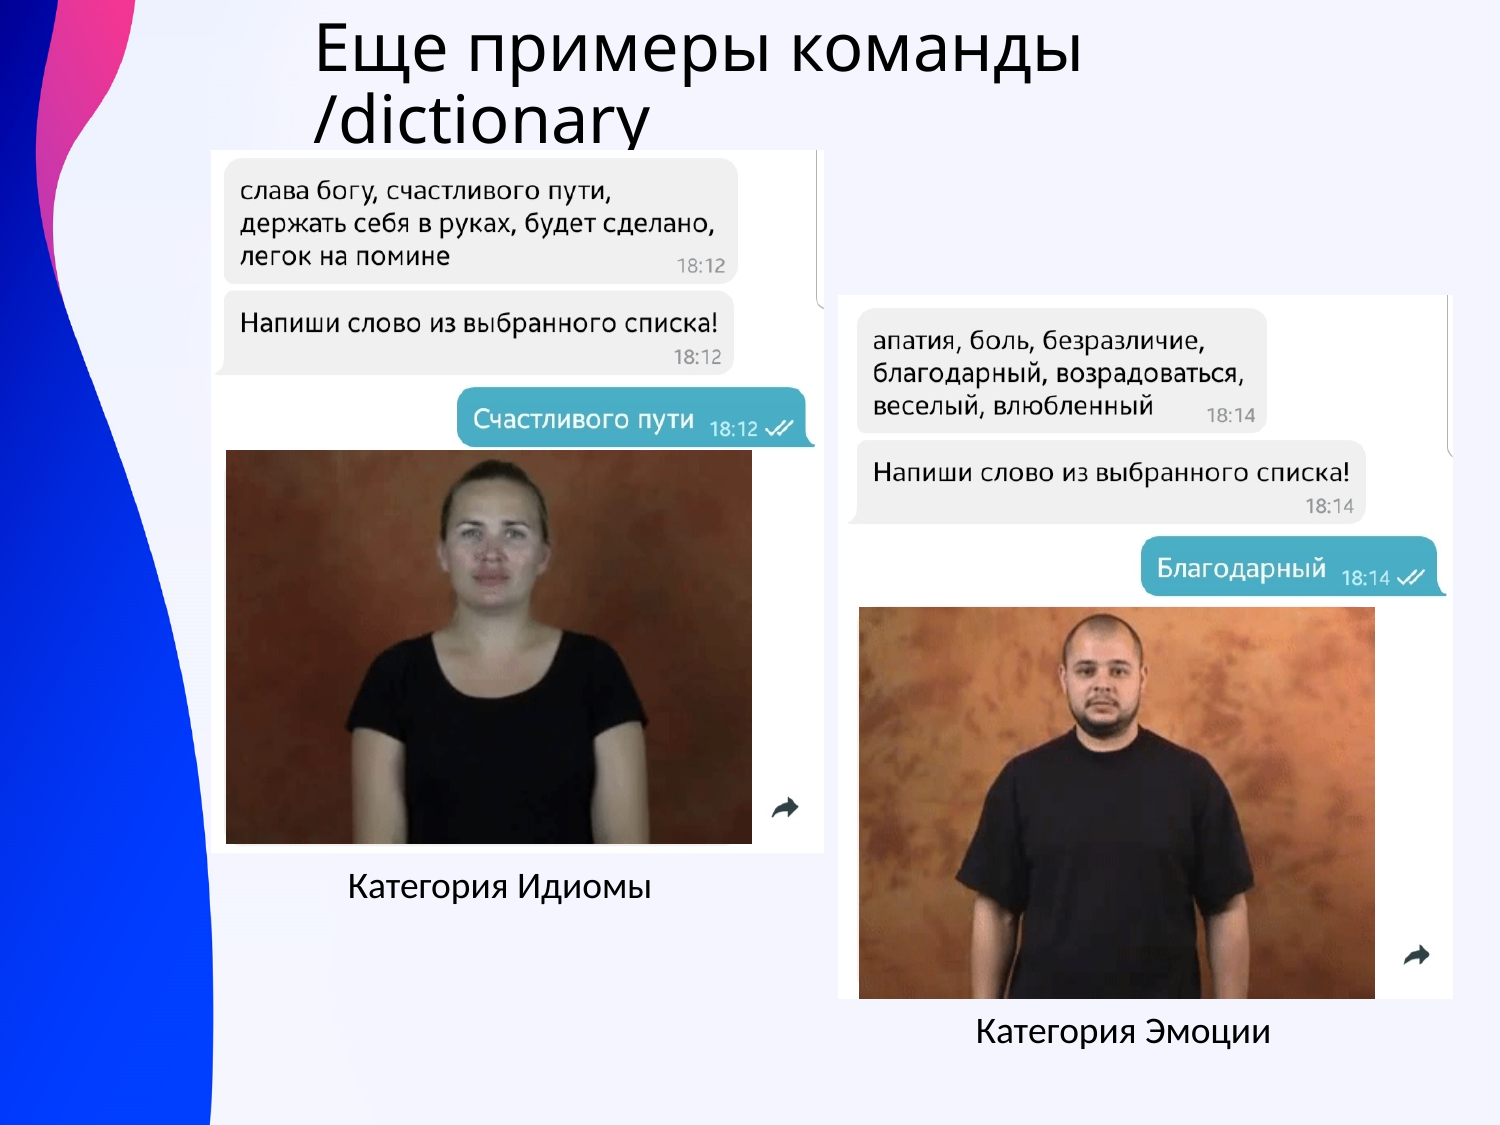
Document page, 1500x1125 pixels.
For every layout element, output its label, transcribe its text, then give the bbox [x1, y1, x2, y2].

picture [0, 0, 1500, 1125]
text_box Категория Эмоции [961, 999, 1330, 1059]
title Еще примеры команды /dictionary [298, 38, 1349, 133]
text_box Категория Идиомы [333, 855, 702, 914]
